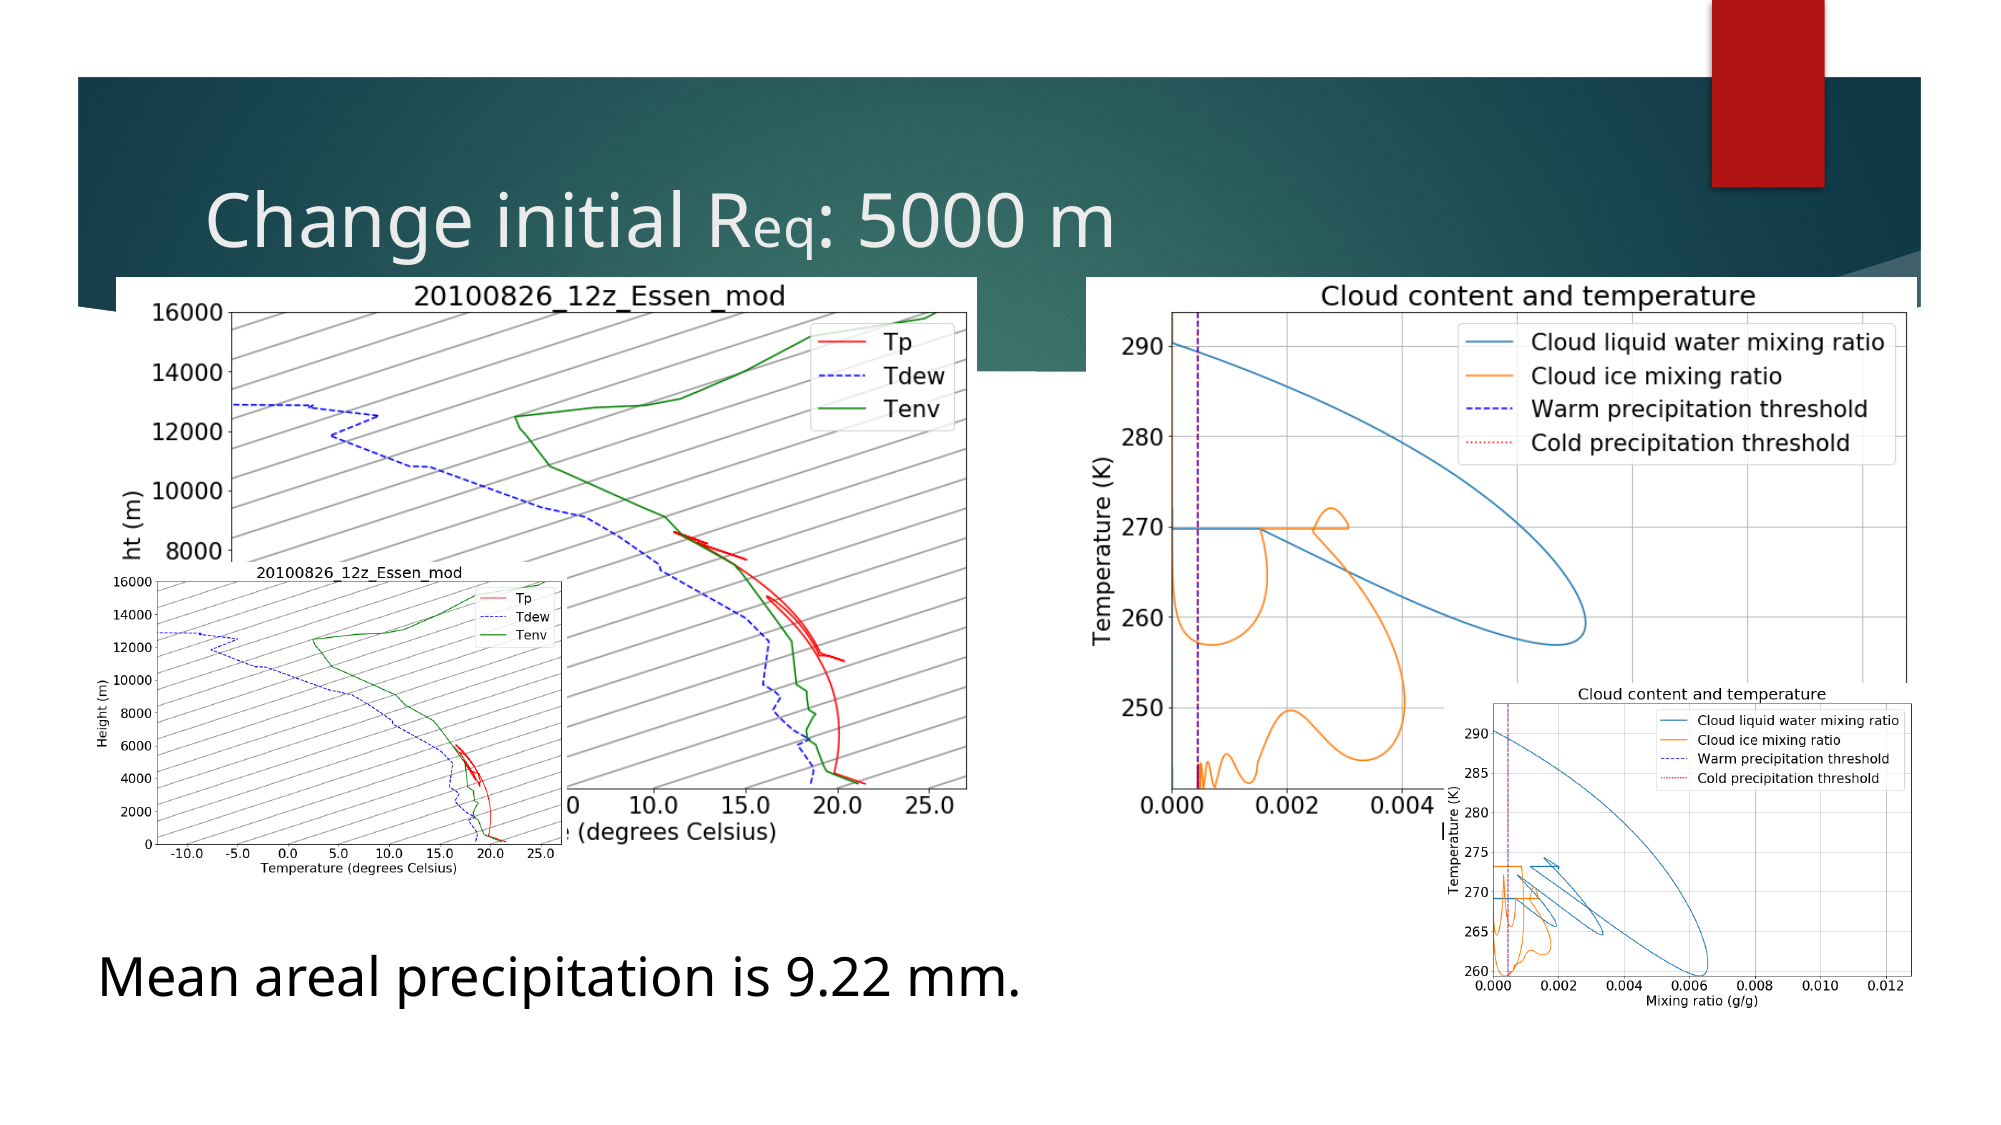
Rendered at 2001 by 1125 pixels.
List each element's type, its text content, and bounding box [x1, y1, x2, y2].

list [116, 277, 977, 853]
picture [1086, 277, 1917, 1012]
title Change initial Req: 5000 m [189, 159, 1638, 276]
text_box Mean areal precipitation is 9.22 mm. [82, 935, 1052, 1015]
picture [93, 562, 567, 879]
